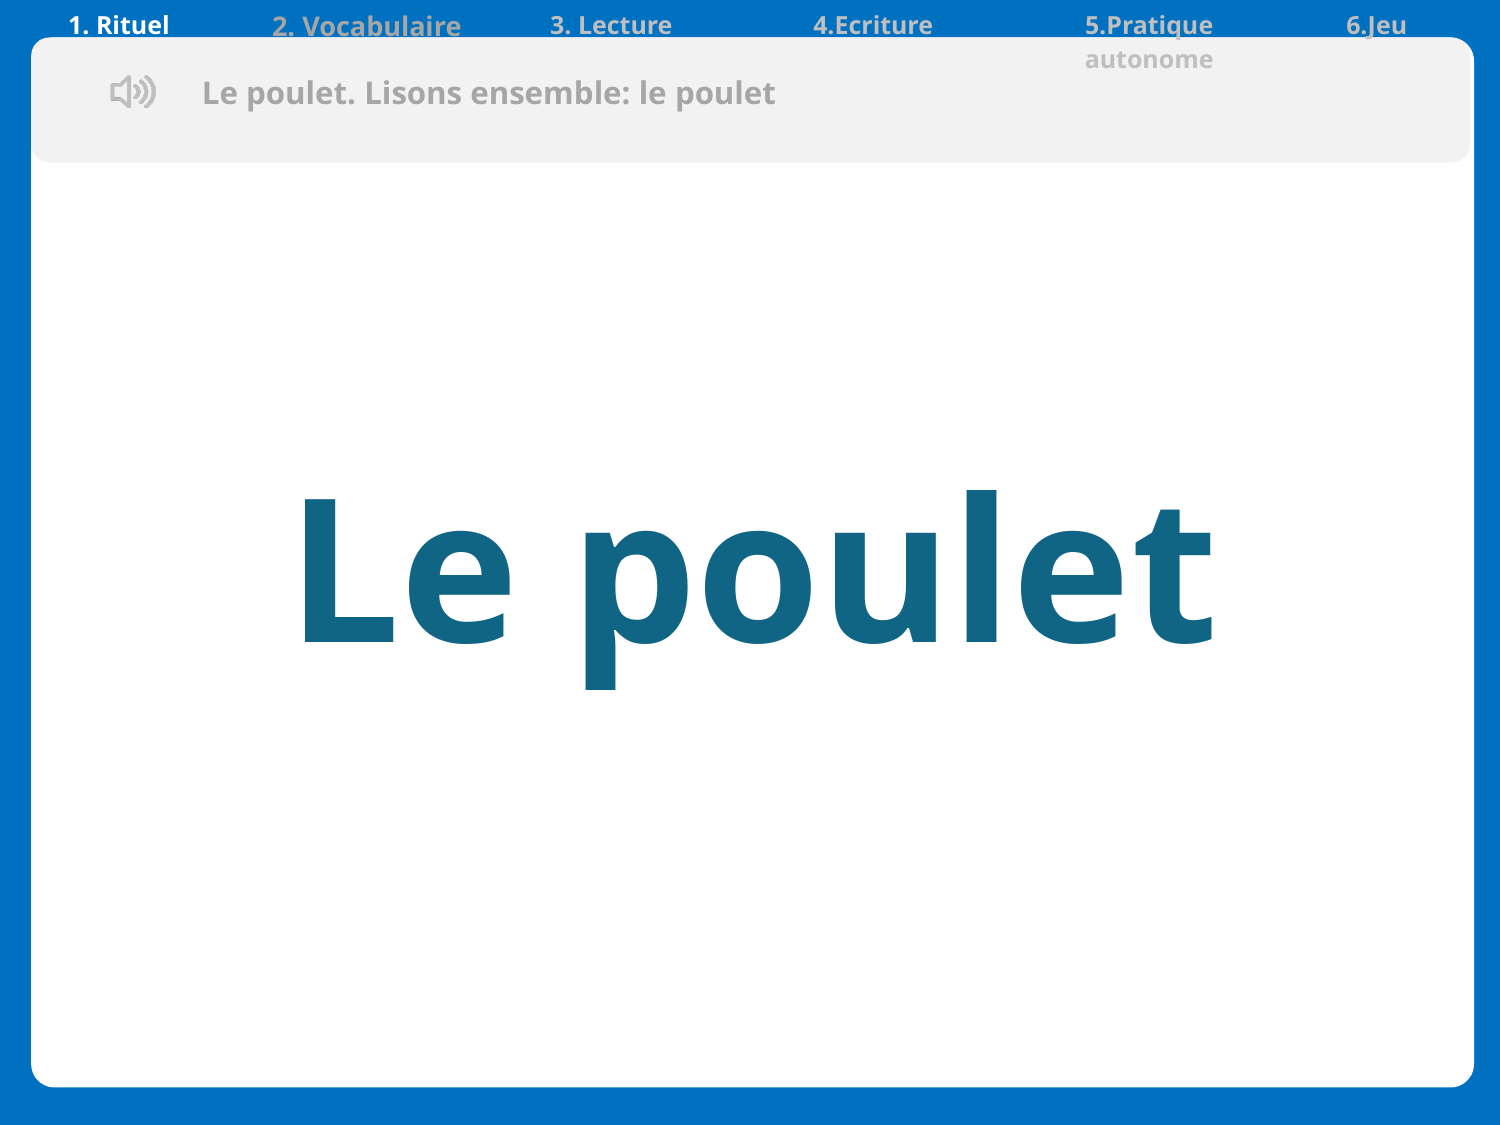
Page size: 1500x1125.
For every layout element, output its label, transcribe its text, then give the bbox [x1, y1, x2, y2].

text_box [110, 83, 156, 108]
text_box [29, 43, 1472, 165]
text_box Le poulet. Lisons ensemble: le poulet [187, 61, 1362, 161]
table_header 4.Ecriture [734, 0, 1013, 61]
table_header 6.Jeu [1286, 0, 1468, 83]
table_header 3. Lecture [489, 0, 734, 61]
table_header 2. Vocabulaire [245, 0, 489, 61]
table_header 5.Pratique autonome [1013, 0, 1286, 61]
table_header 1. Rituel [0, 0, 245, 83]
text_box Le poulet [29, 42, 1477, 1090]
text_box [0, 0, 1500, 1125]
